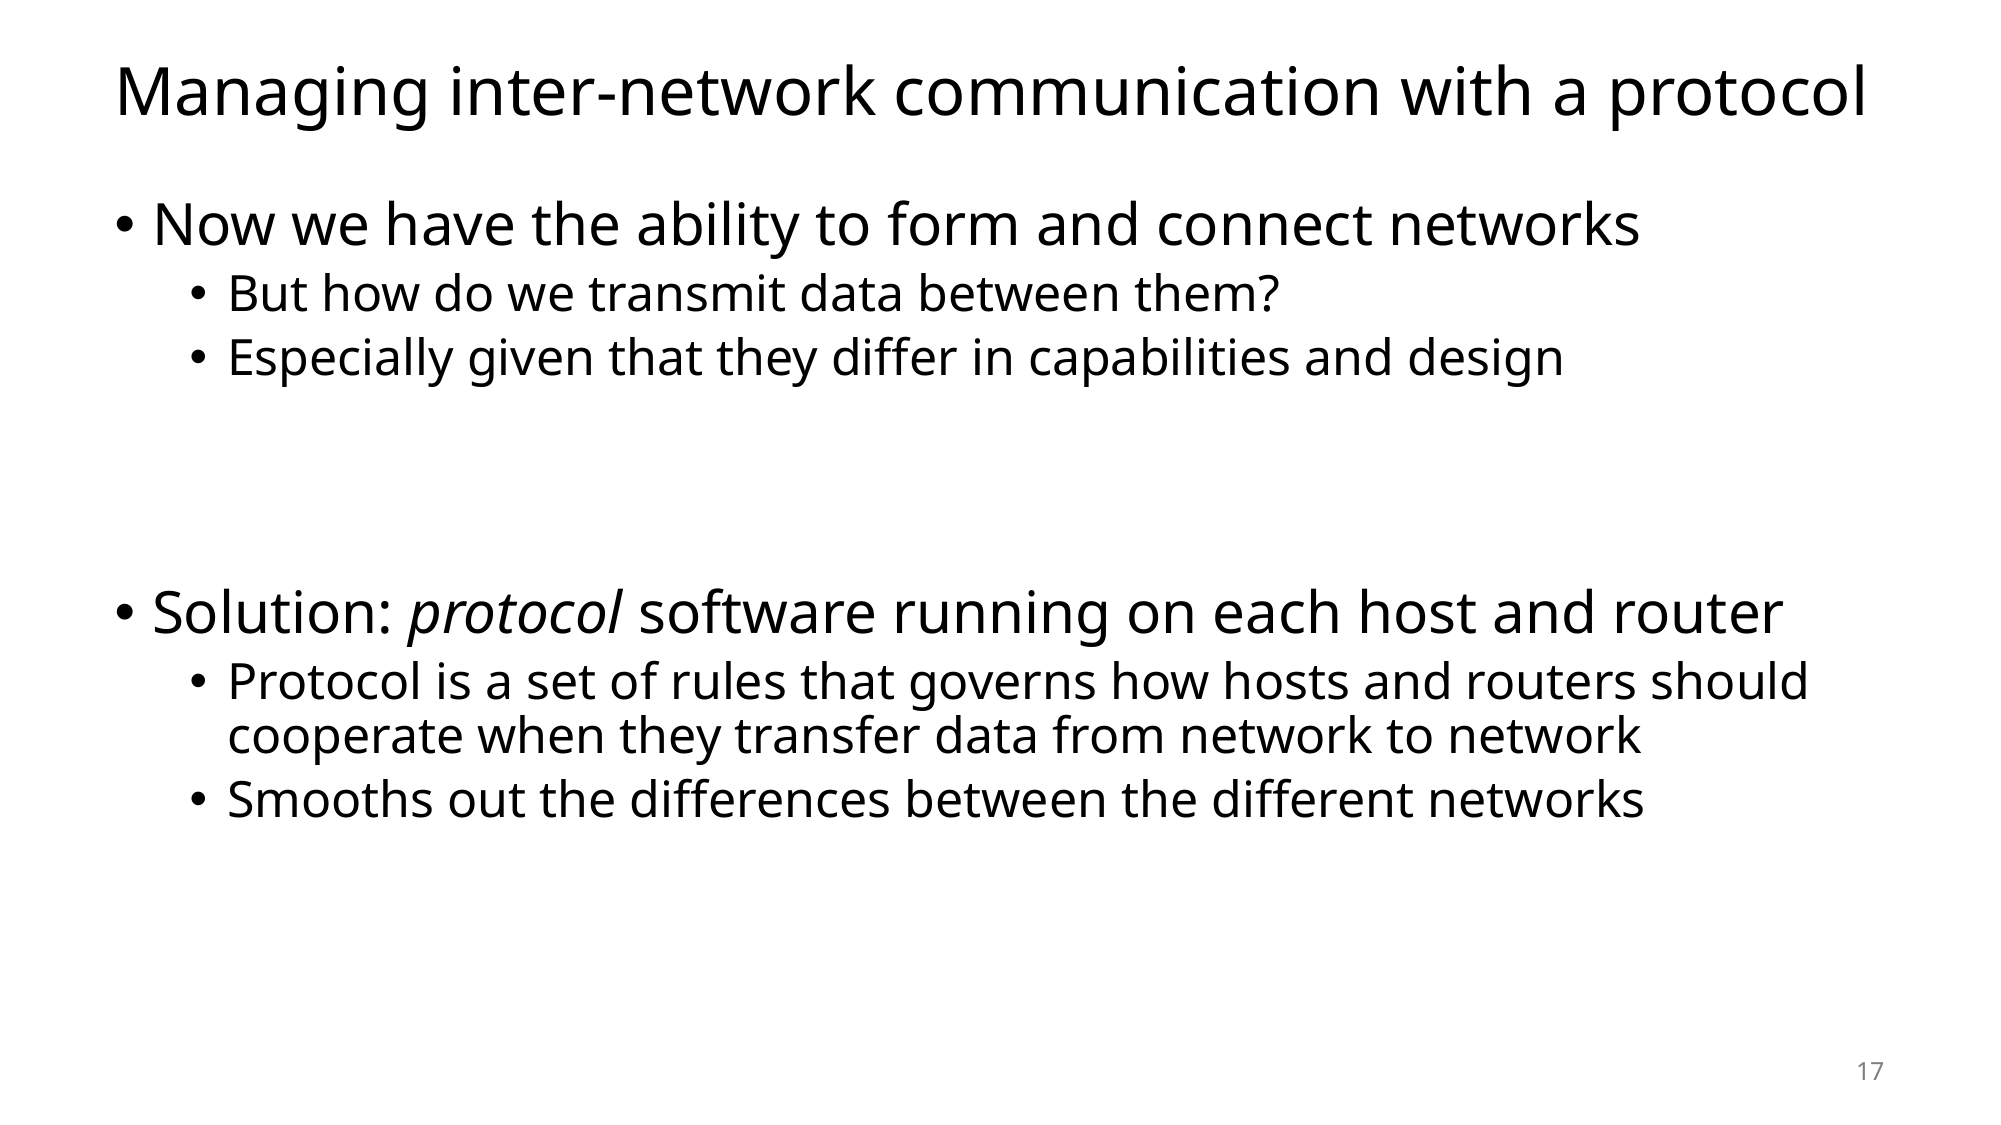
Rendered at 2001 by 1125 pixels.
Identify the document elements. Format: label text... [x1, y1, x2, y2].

slide_number 17 [1749, 1042, 1900, 1103]
list Now we have the ability to form and connect networks But how do we transmit data between them? Especially given that they differ in capabilities and design Solution: protocol software running on each host and router Protocol is a set of rules that governs how hosts and routers should cooperate when they transfer data from network to network Smooths out the differences between the different networks [99, 187, 1900, 1013]
title Managing inter-network communication with a protocol [99, 37, 1900, 150]
